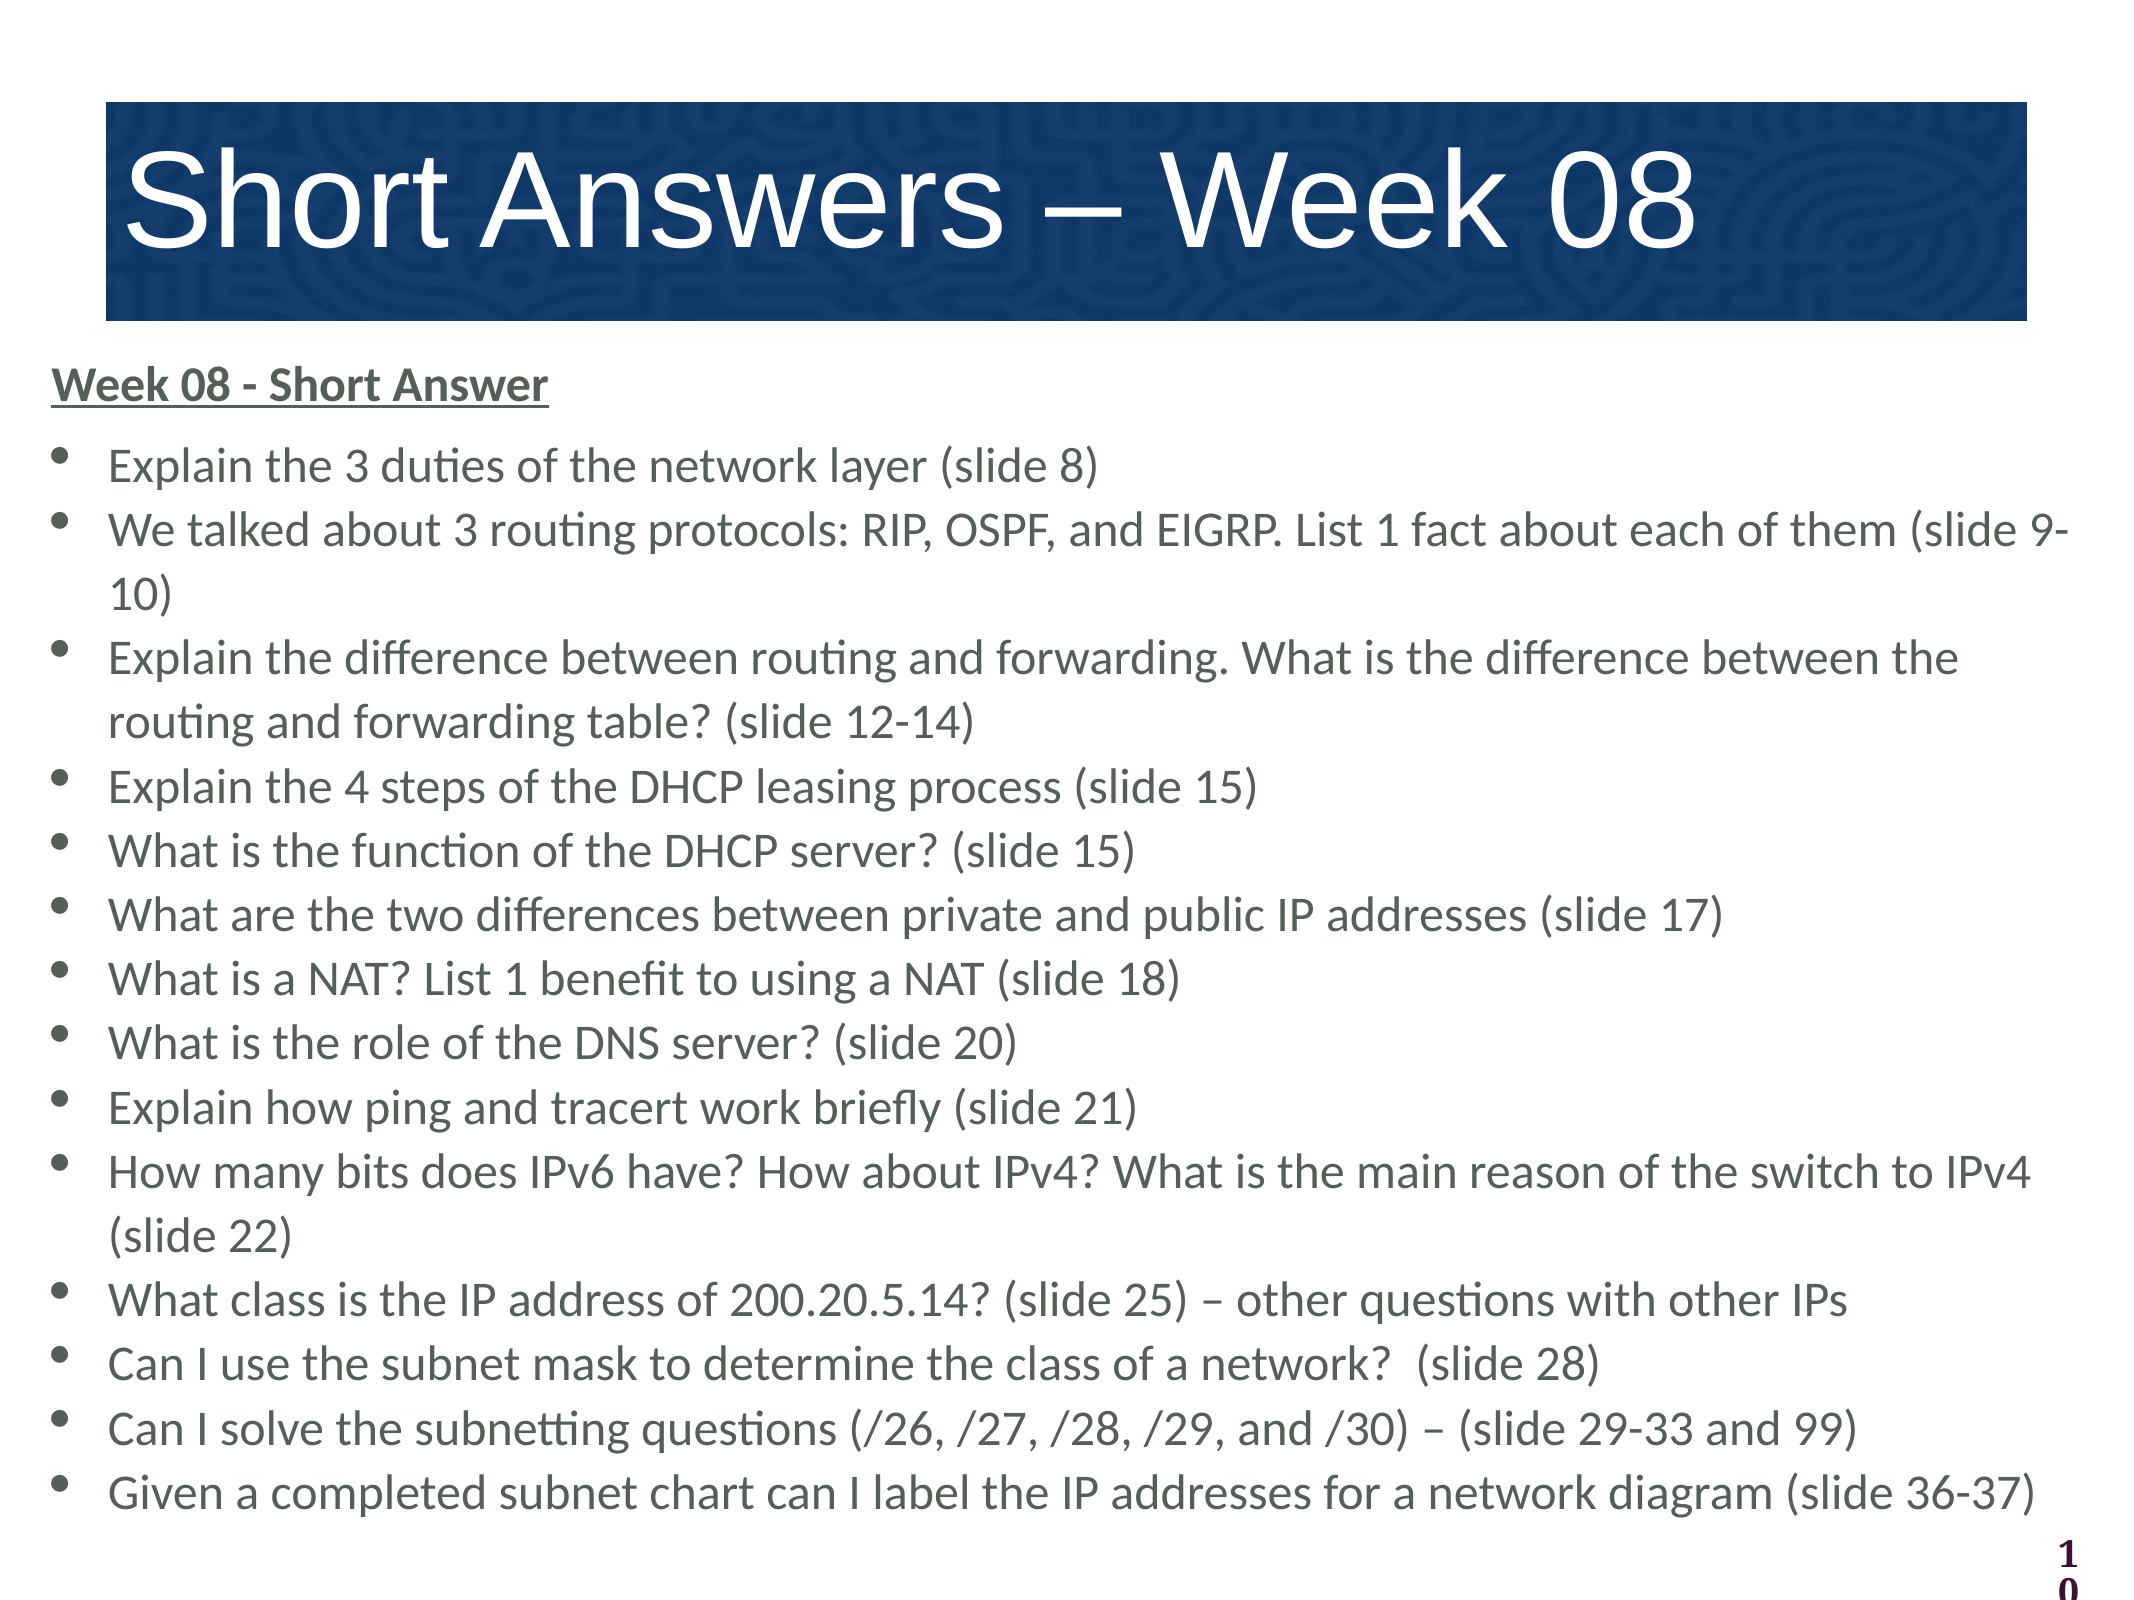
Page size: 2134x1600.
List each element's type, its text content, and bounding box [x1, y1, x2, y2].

text_box Week 08 - Short Answer Explain the 3 duties of the network layer (slide 8) We talked about 3 routing protocols: RIP, OSPF, and EIGRP. List 1 fact about each of them (slide 9-10) Explain the difference between routing and forwarding. What is the difference between the routing and forwarding table? (slide 12-14) Explain the 4 steps of the DHCP leasing process (slide 15) What is the function of the DHCP server? (slide 15) What are the two differences between private and public IP addresses (slide 17) What is a NAT? List 1 benefit to using a NAT (slide 18) What is the role of the DNS server? (slide 20) Explain how ping and tracert work briefly (slide 21) How many bits does IPv6 have? How about IPv4? What is the main reason of the switch to IPv4 (slide 22) What class is the IP address of 200.20.5.14? (slide 25) – other questions with other IPs Can I use the subnet mask to determine the class of a network? (slide 28) Can I solve the subnetting questions (/26, /27, /28, /29, and /30) – (slide 29-33 and 99) Given a completed subnet chart can I label the IP addresses for a network diagram (slide 36-37) [36, 339, 2113, 1600]
text_box Short Answers – Week 08 [106, 102, 2027, 321]
